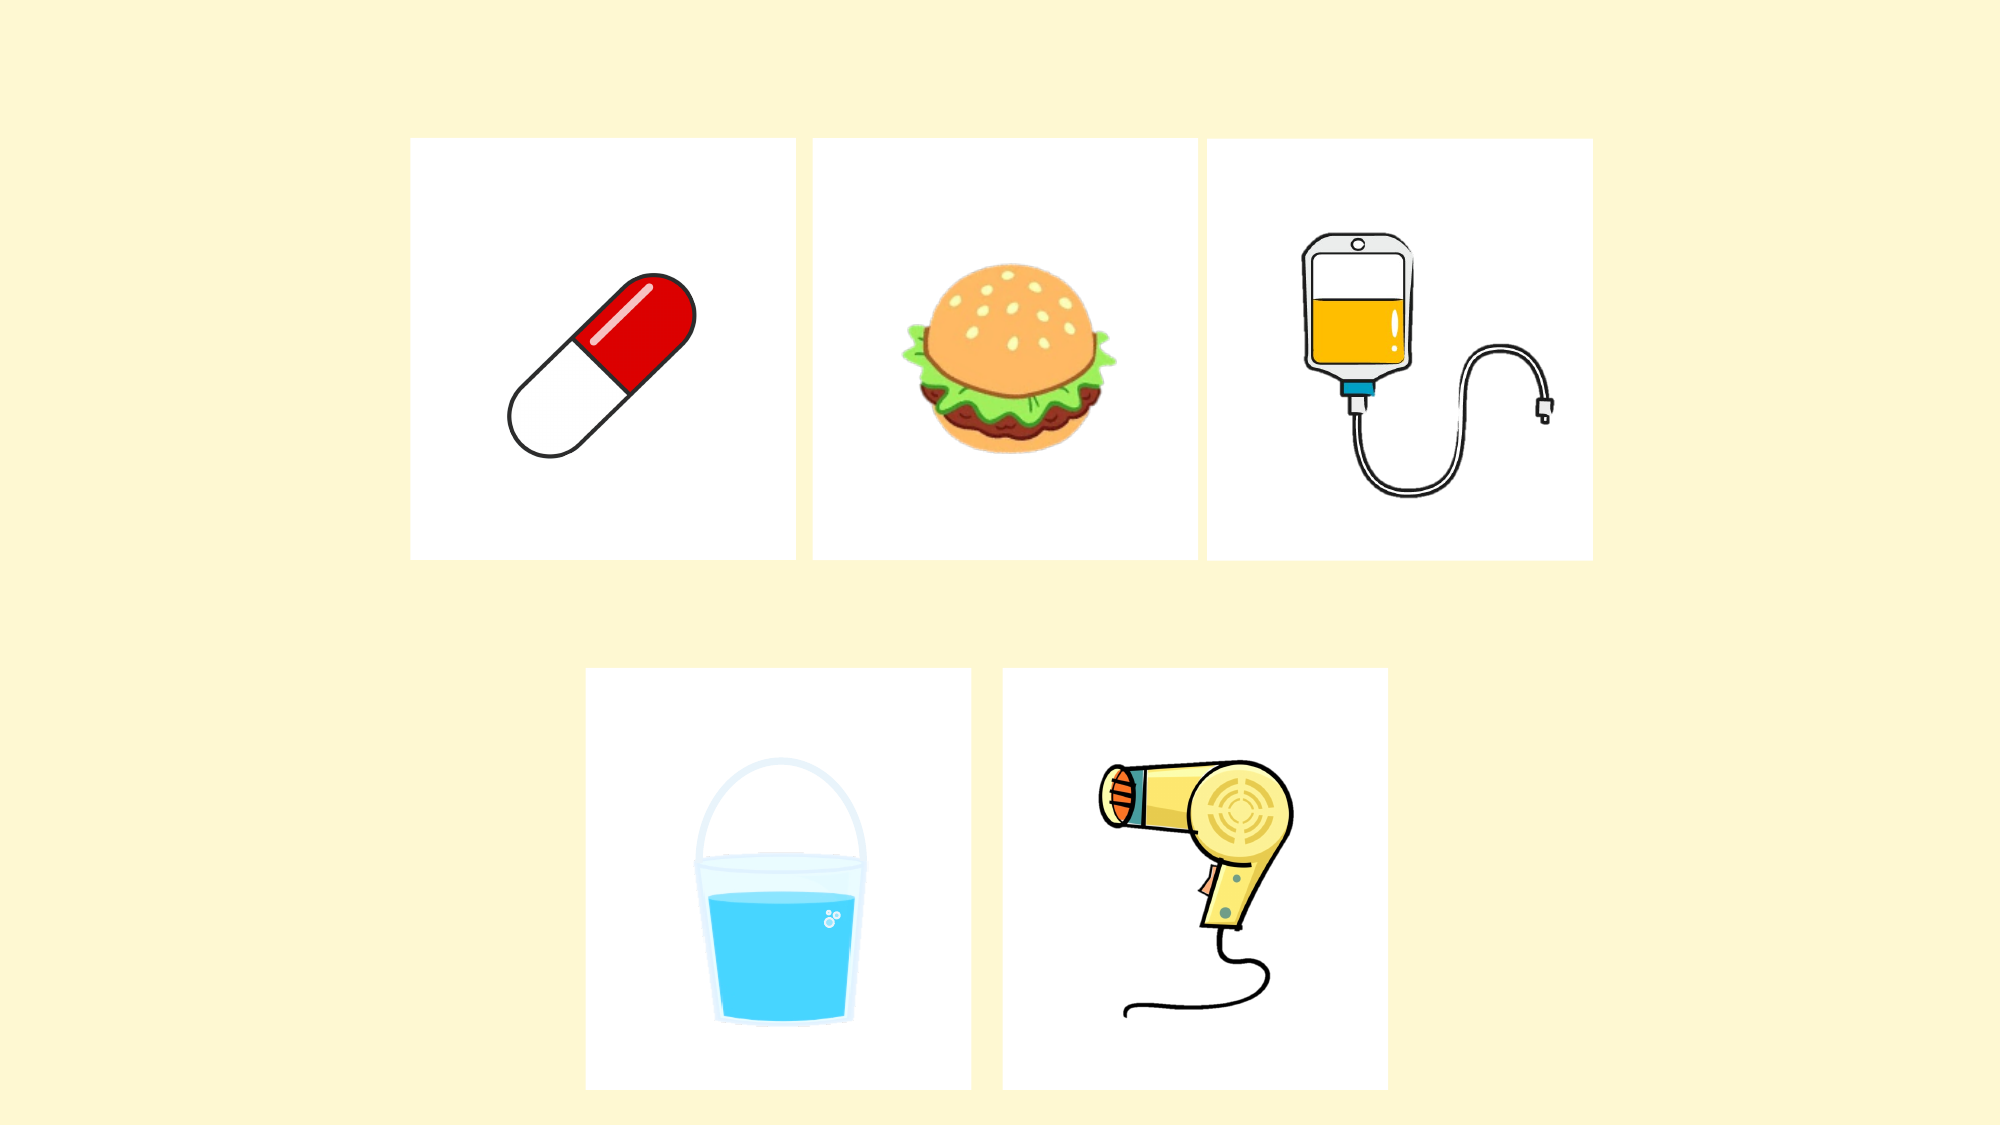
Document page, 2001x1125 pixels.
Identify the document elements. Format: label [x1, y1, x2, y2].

text_box [1002, 667, 1389, 1090]
text_box [585, 667, 972, 1090]
text_box [410, 137, 796, 560]
text_box [812, 138, 1199, 561]
text_box [1207, 138, 1593, 561]
